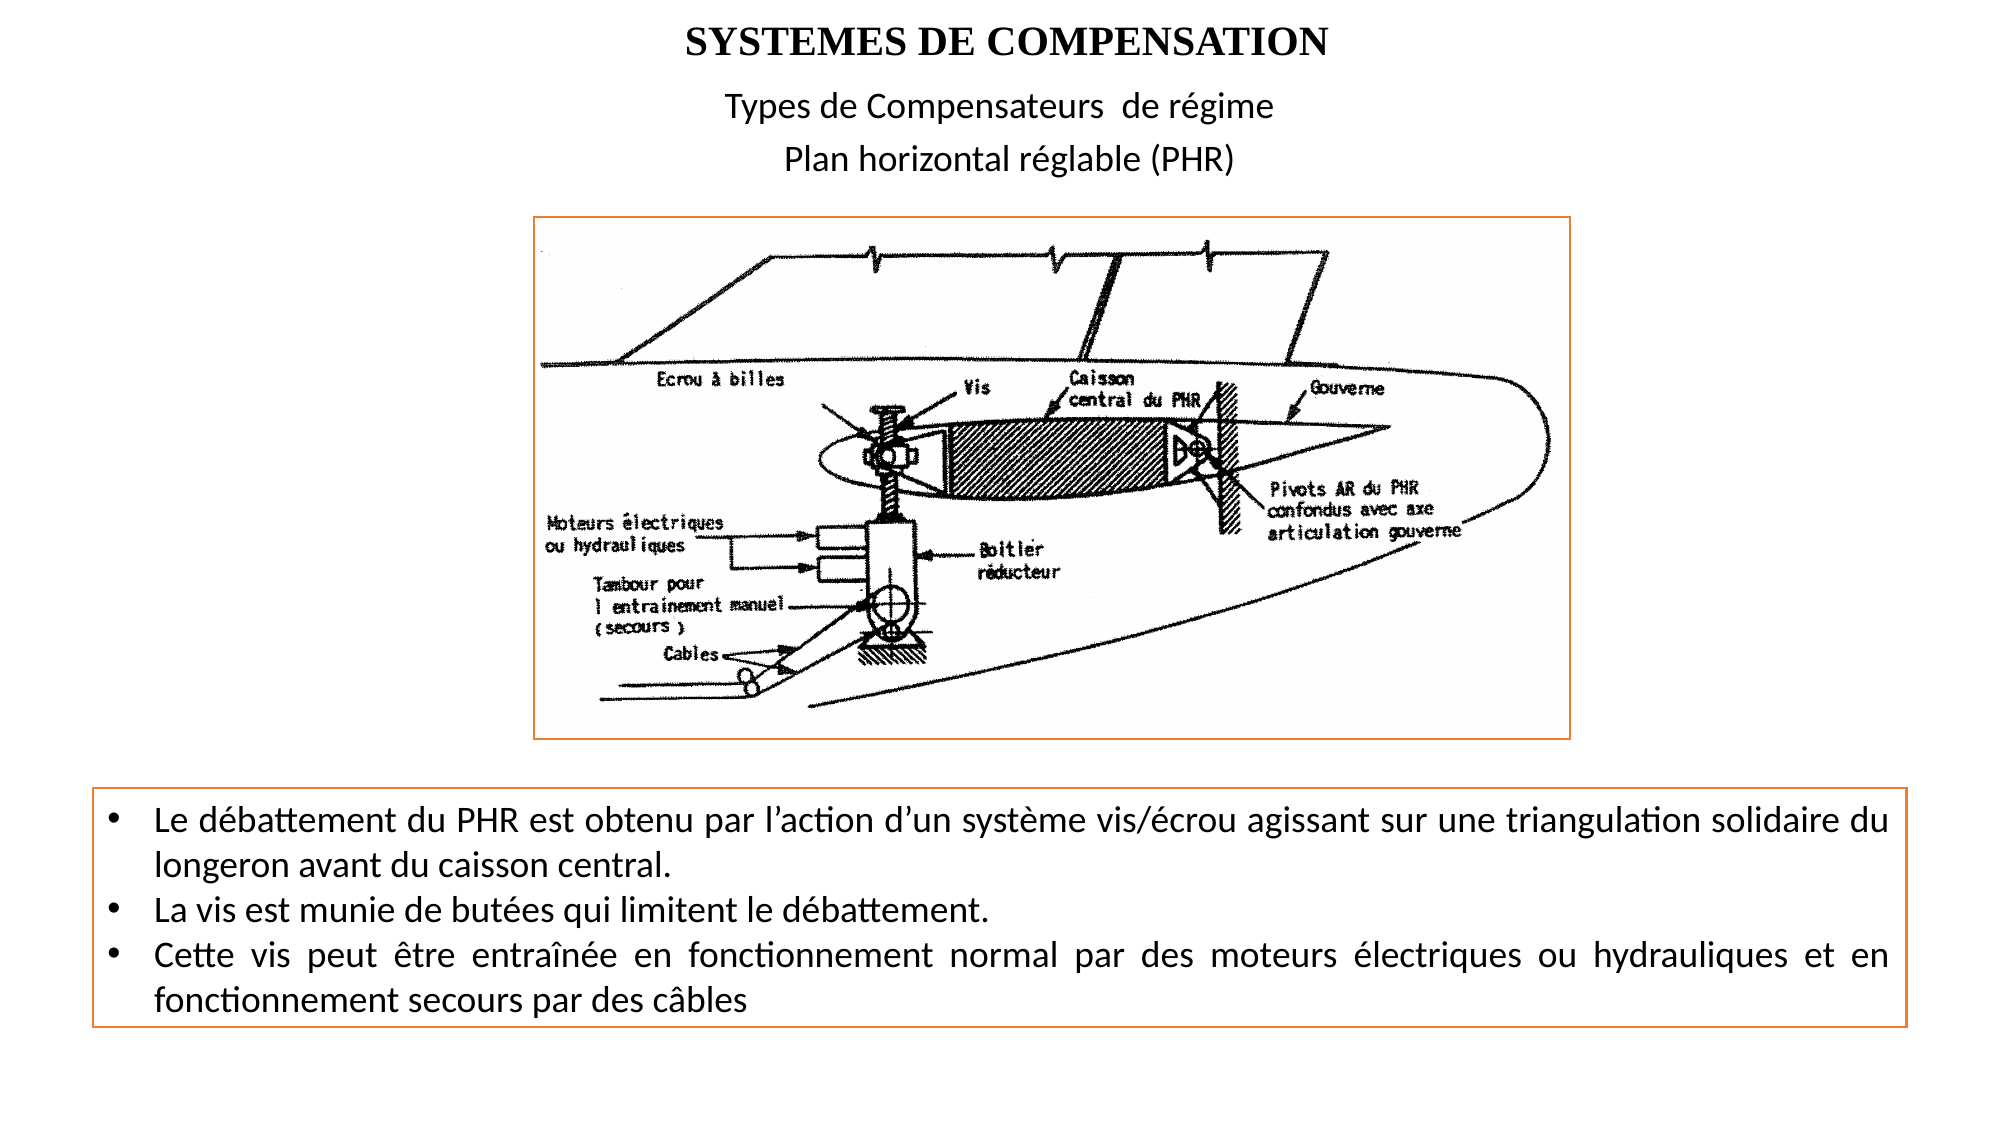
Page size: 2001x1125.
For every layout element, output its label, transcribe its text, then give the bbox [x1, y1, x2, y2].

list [534, 218, 1570, 739]
text_box Types de Compensateurs de régime [592, 74, 1408, 134]
text_box SYSTEMES DE COMPENSATION [669, 27, 1386, 71]
text_box Le débattement du PHR est obtenu par l’action d’un système vis/écrou agissant sur une triangulation solidaire du longeron avant du caisson central. La vis est munie de butées qui limitent le débattement. Cette vis peut être entraînée en fonctionnement normal par des moteurs électriques ou hydrauliques et en fonctionnement secours par des câbles [92, 787, 1908, 1028]
text_box Plan horizontal réglable (PHR) [721, 126, 1279, 186]
